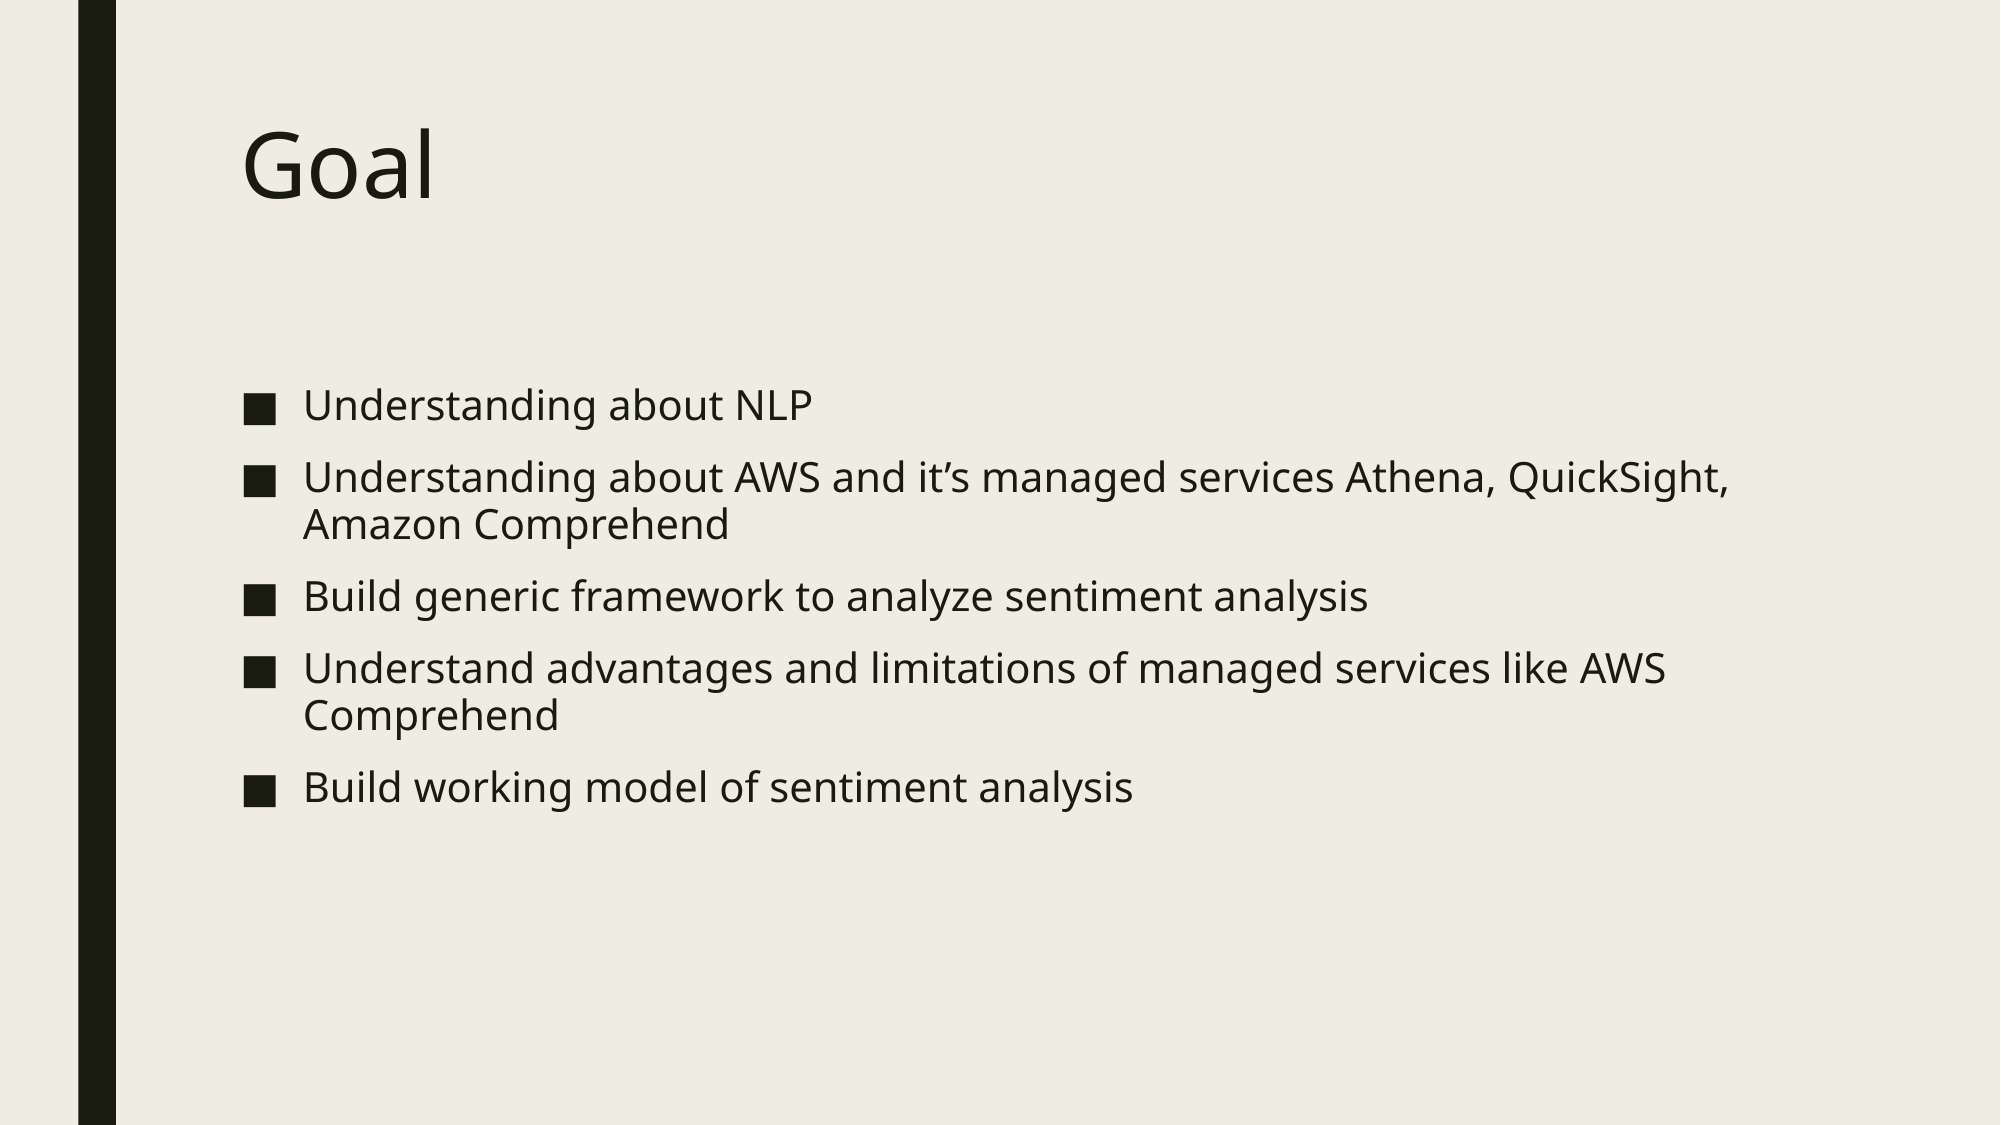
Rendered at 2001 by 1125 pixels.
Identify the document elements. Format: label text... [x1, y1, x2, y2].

list Understanding about NLP Understanding about AWS and it’s managed services Athena, QuickSight, Amazon Comprehend Build generic framework to analyze sentiment analysis Understand advantages and limitations of managed services like AWS Comprehend Build working model of sentiment analysis [225, 375, 1800, 963]
title Goal [225, 112, 1800, 357]
